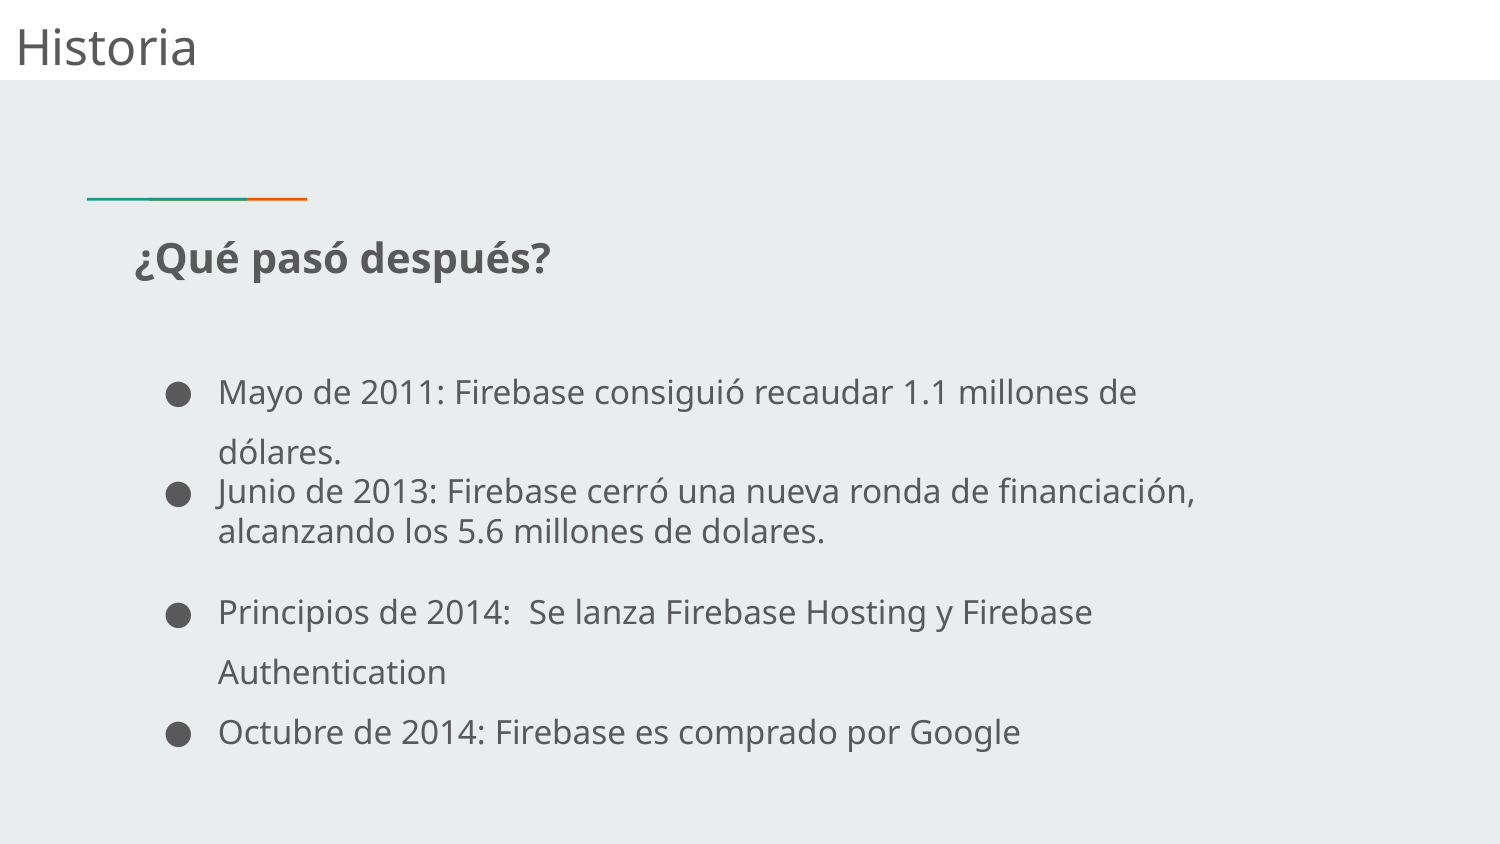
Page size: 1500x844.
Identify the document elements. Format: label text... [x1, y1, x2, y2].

title ¿Qué pasó después? [119, 216, 1381, 490]
subtitle Mayo de 2011: Firebase consiguió recaudar 1.1 millones de dólares. Junio de 2013: Firebase cerró una nueva ronda de financiación, alcanzando los 5.6 millones de dolares. Principios de 2014: Se lanza Firebase Hosting y Firebase Authentication Octubre de 2014: Firebase es comprado por Google [127, 335, 1235, 816]
text_box Historia [0, 0, 493, 90]
